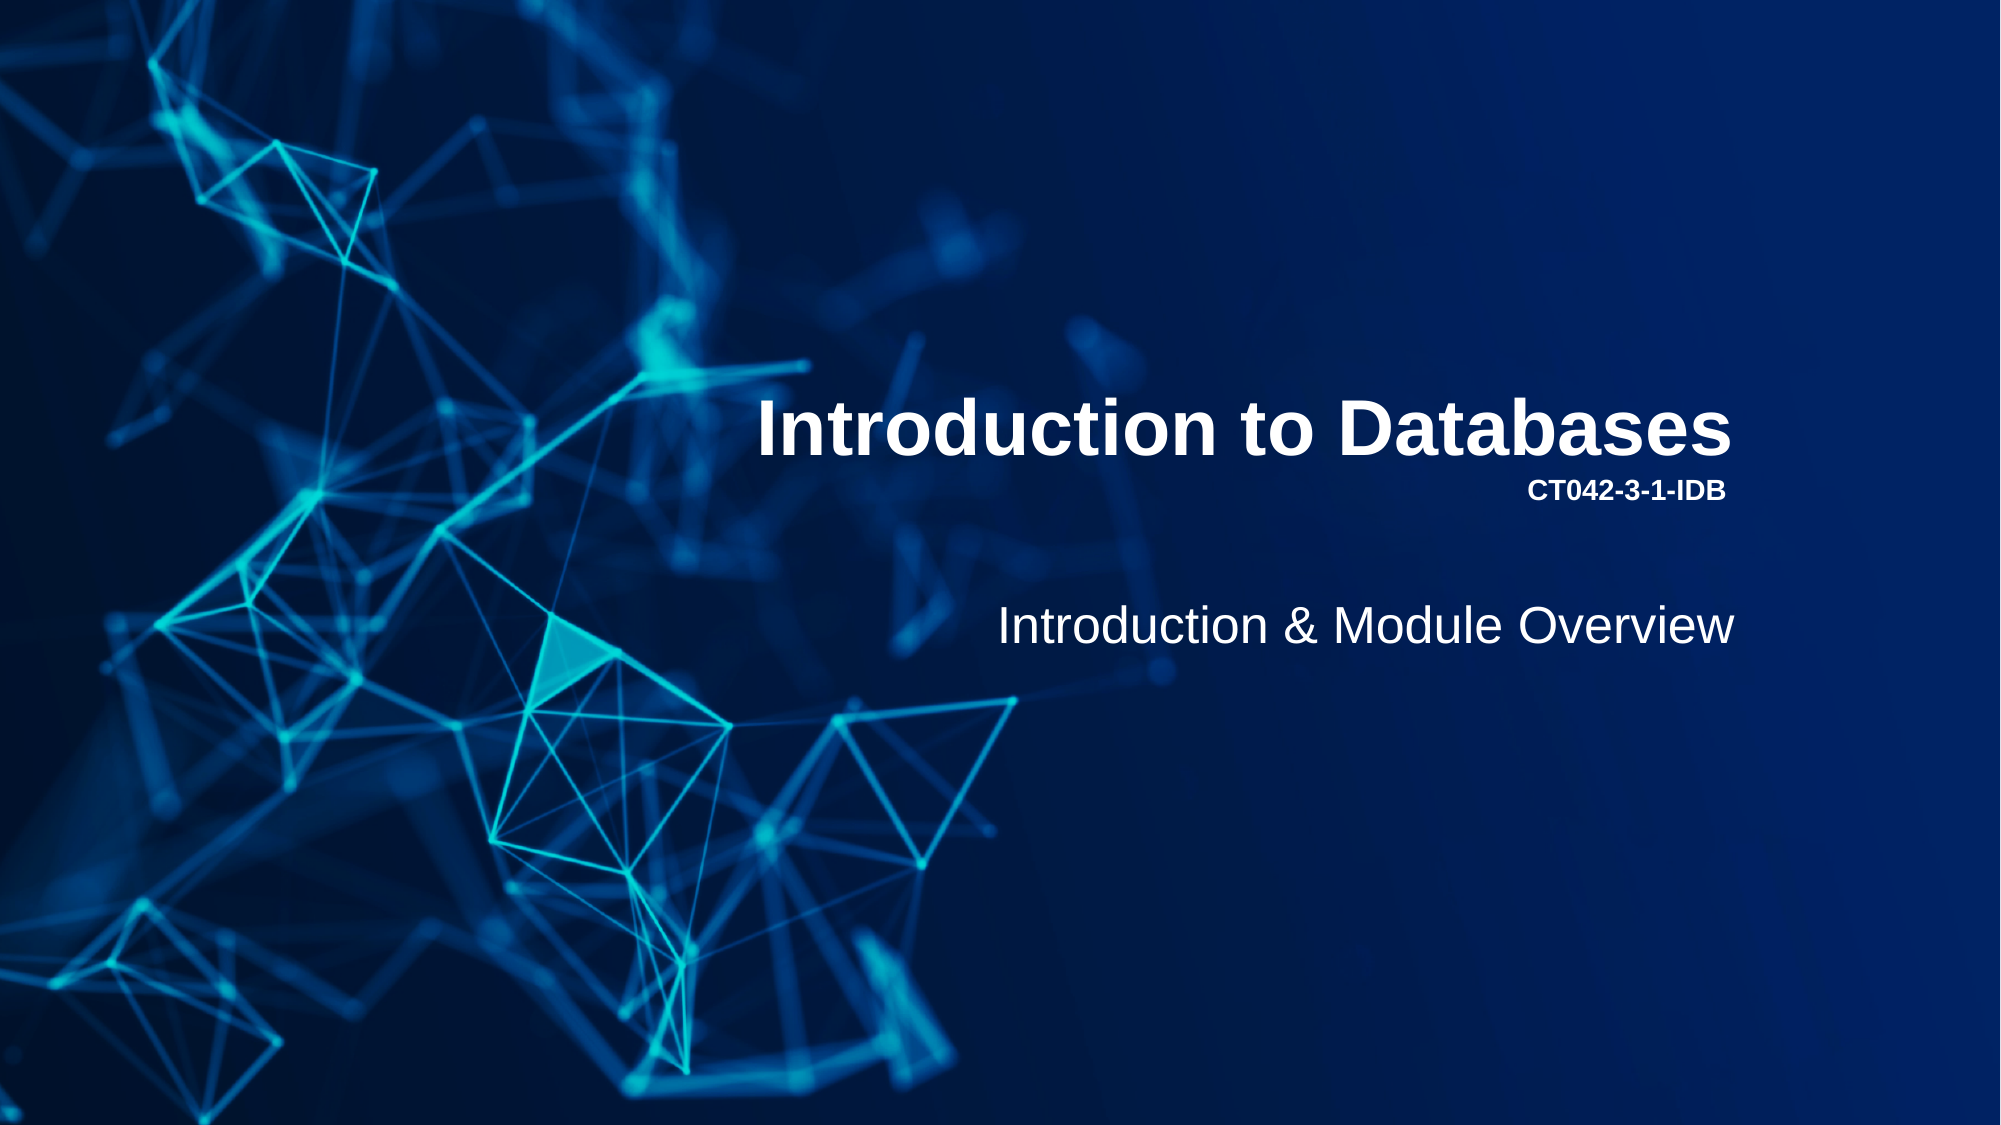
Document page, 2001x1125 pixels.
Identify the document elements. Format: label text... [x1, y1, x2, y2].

picture [0, 0, 2001, 1125]
title Introduction to Databases CT042-3-1-IDB [641, 339, 1750, 543]
subtitle Introduction & Module Overview [639, 584, 1750, 872]
